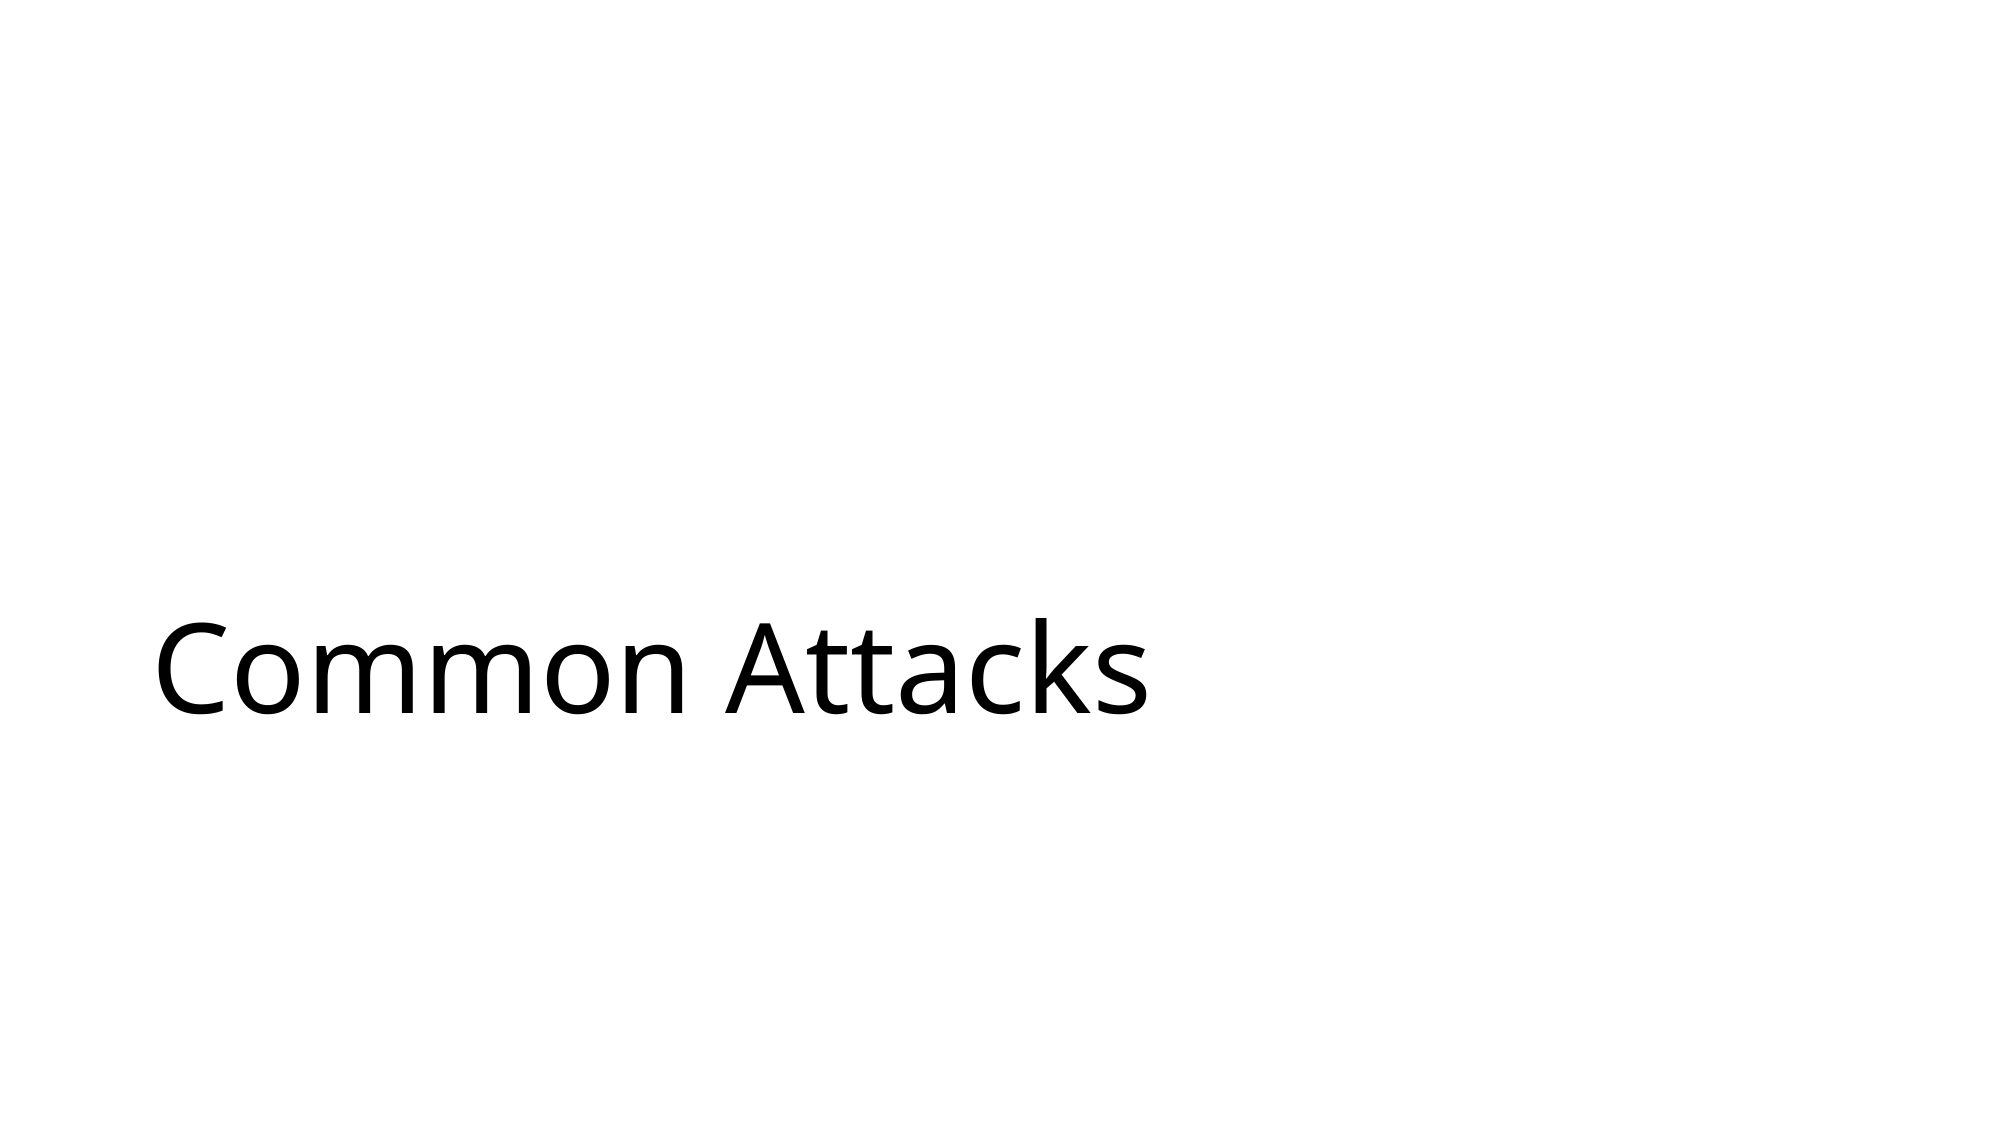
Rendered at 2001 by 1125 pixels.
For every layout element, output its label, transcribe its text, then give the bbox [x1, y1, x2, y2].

title Common Attacks [136, 280, 1862, 749]
